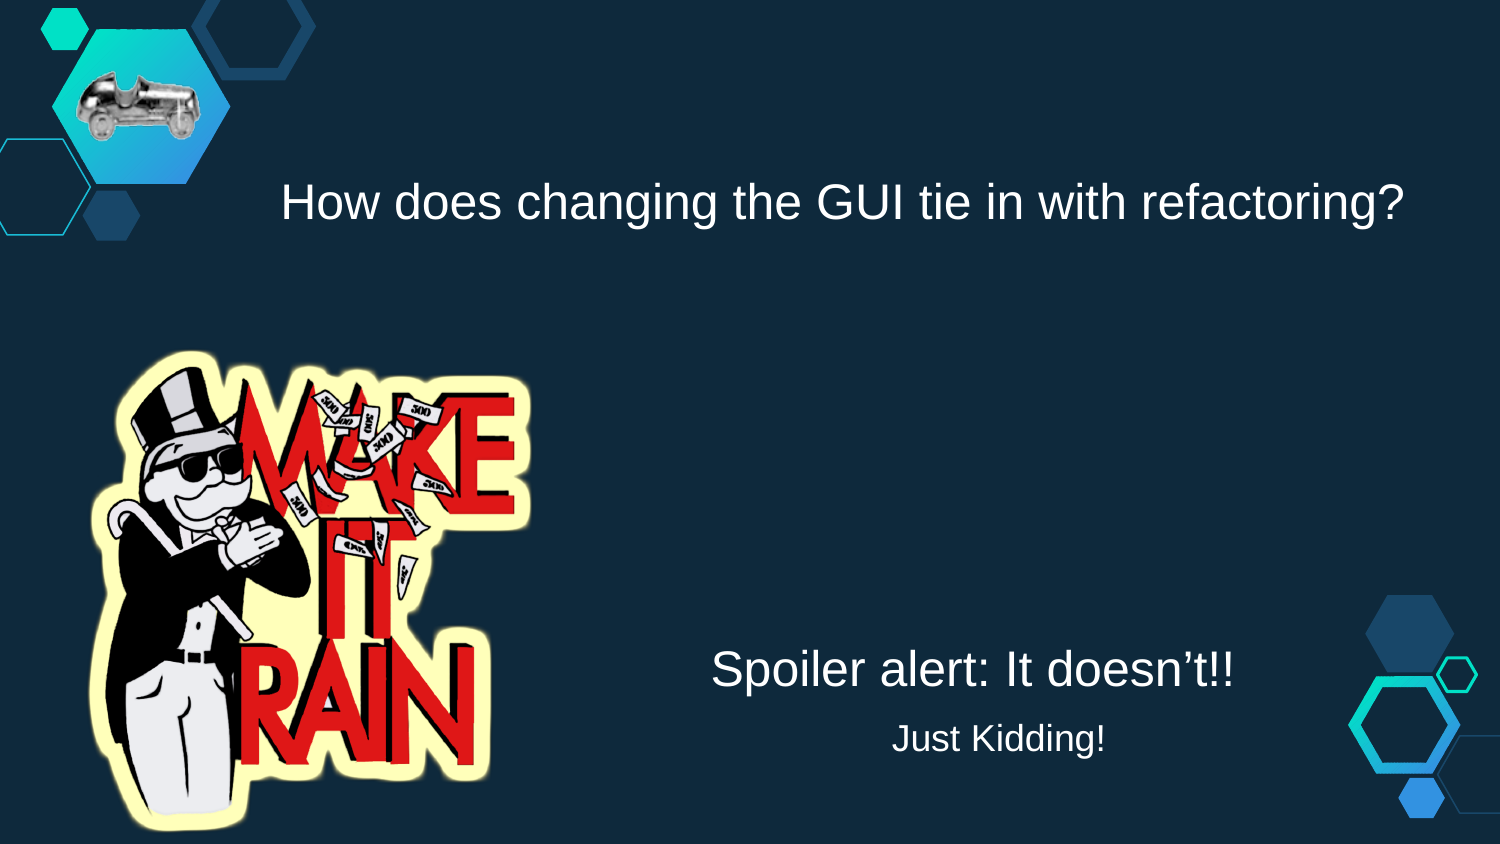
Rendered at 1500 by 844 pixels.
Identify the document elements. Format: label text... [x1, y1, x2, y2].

text_box Spoiler alert: It doesn’t!! [695, 621, 1311, 752]
text_box Just Kidding! [876, 699, 1130, 810]
picture [50, 37, 220, 168]
picture [62, 315, 560, 844]
text_box How does changing the GUI tie in with refactoring? [265, 154, 1451, 293]
